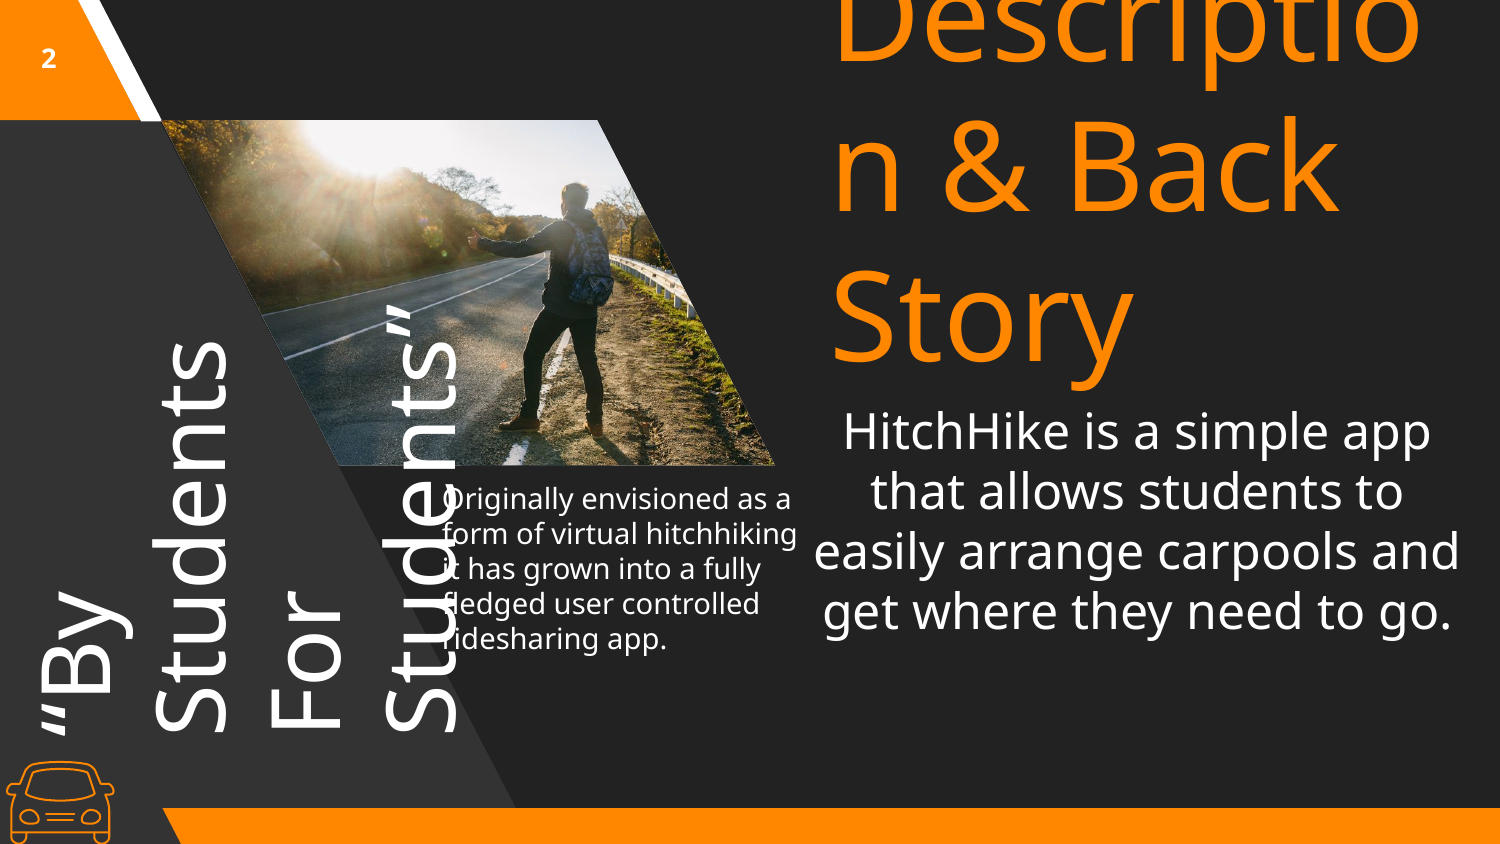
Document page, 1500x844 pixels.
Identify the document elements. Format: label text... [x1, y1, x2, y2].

text_box “By Students For Students” [0, 171, 230, 753]
picture [160, 119, 776, 466]
text_box Description & Back Story [814, 16, 1461, 307]
text_box Originally envisioned as a form of virtual hitchhiking it has grown into a fully fledged user controlled ridesharing app. [426, 465, 826, 711]
text_box HitchHike is a simple app that allows students to easily arrange carpools and get where they need to go. [794, 384, 1481, 791]
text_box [6, 761, 114, 844]
slide_number ‹#› [0, 0, 98, 121]
